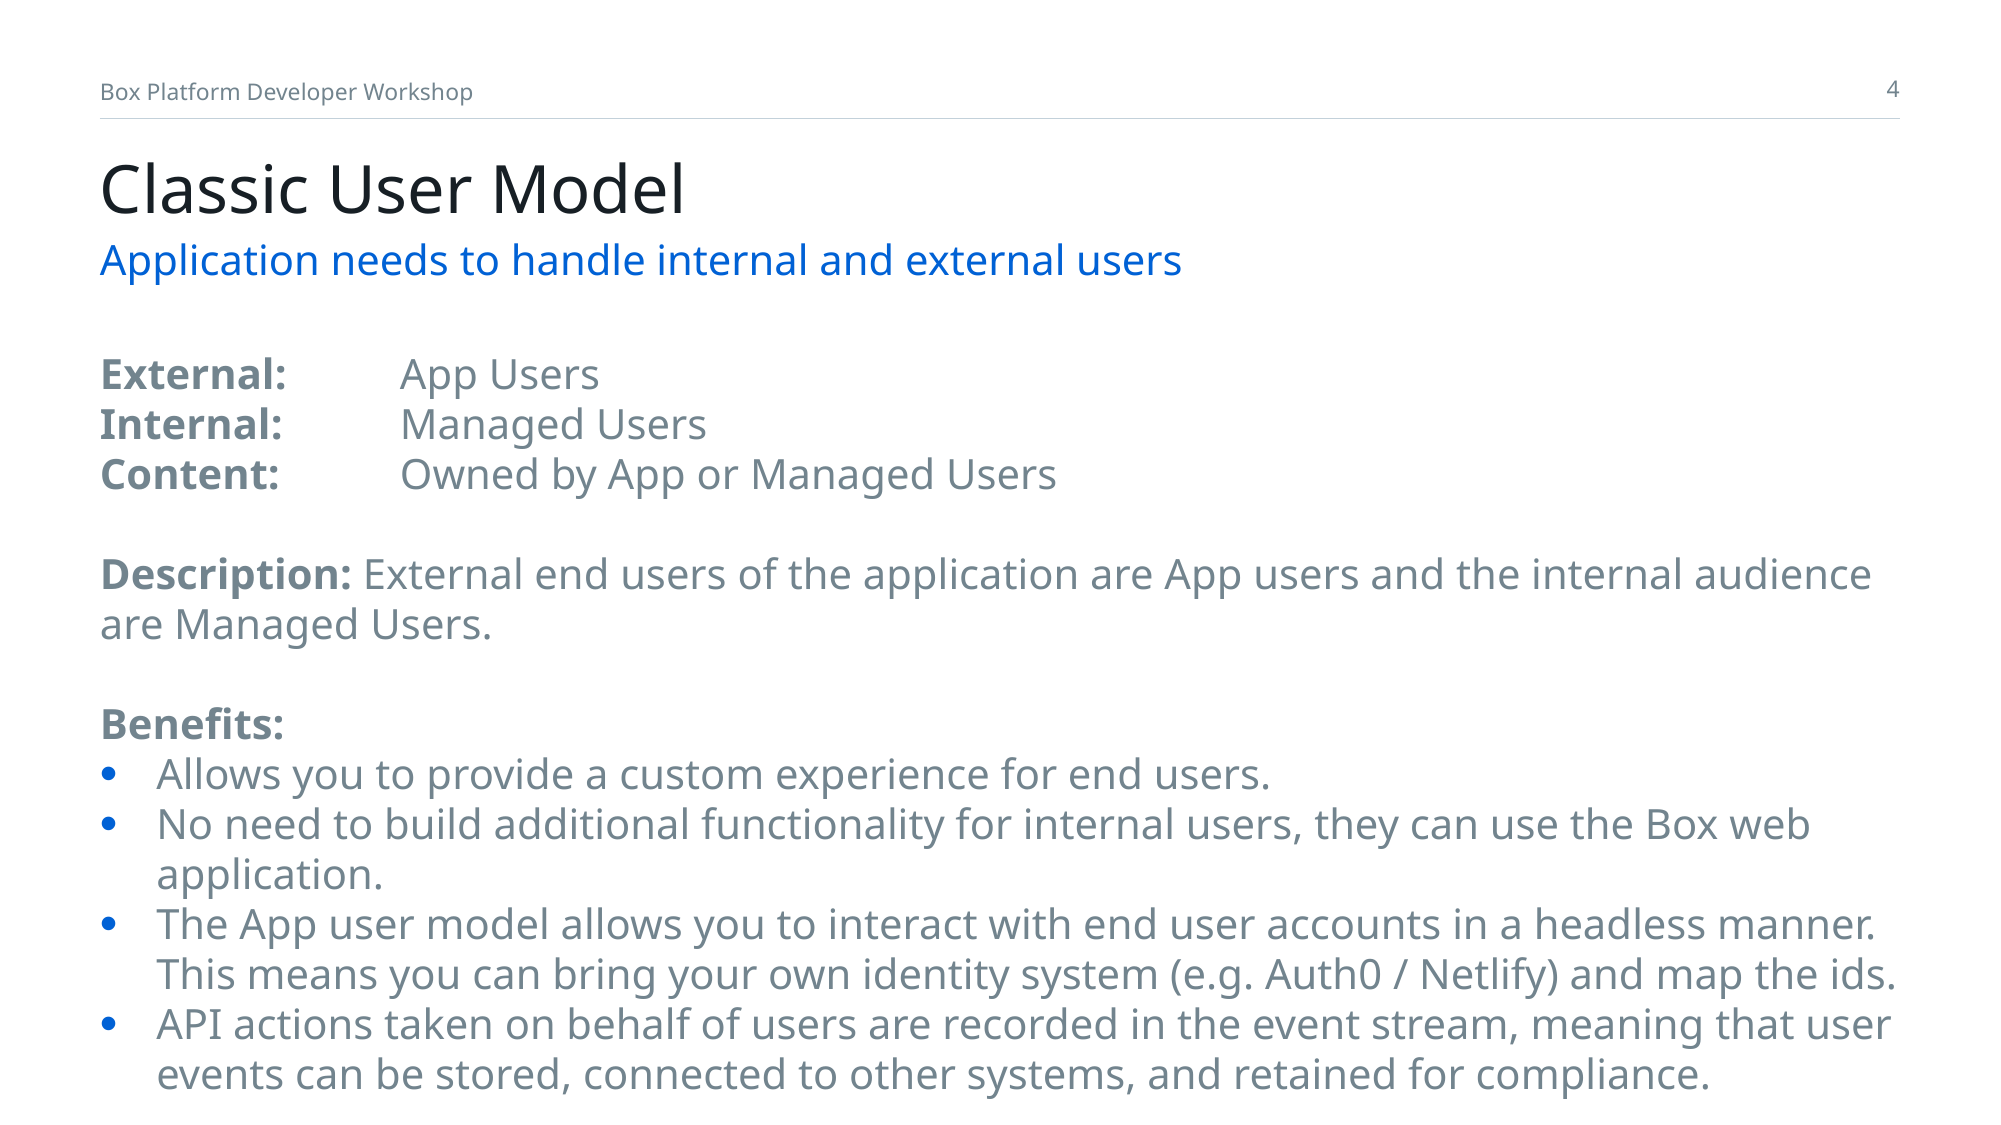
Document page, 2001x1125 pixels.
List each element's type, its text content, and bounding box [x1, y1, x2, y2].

list External: App Users Internal: Managed Users Content: Owned by App or Managed Users Description: External end users of the application are App users and the internal audience are Managed Users. Benefits: Allows you to provide a custom experience for end users. No need to build additional functionality for internal users, they can use the Box web application. The App user model allows you to interact with end user accounts in a headless manner. This means you can bring your own identity system (e.g. Auth0 / Netlify) and map the ids. API actions taken on behalf of users are recorded in the event stream, meaning that user events can be stored, connected to other systems, and retained for compliance. [99, 340, 1965, 1069]
list Application needs to handle internal and external users [99, 233, 1900, 317]
title Classic User Model [99, 147, 1900, 233]
